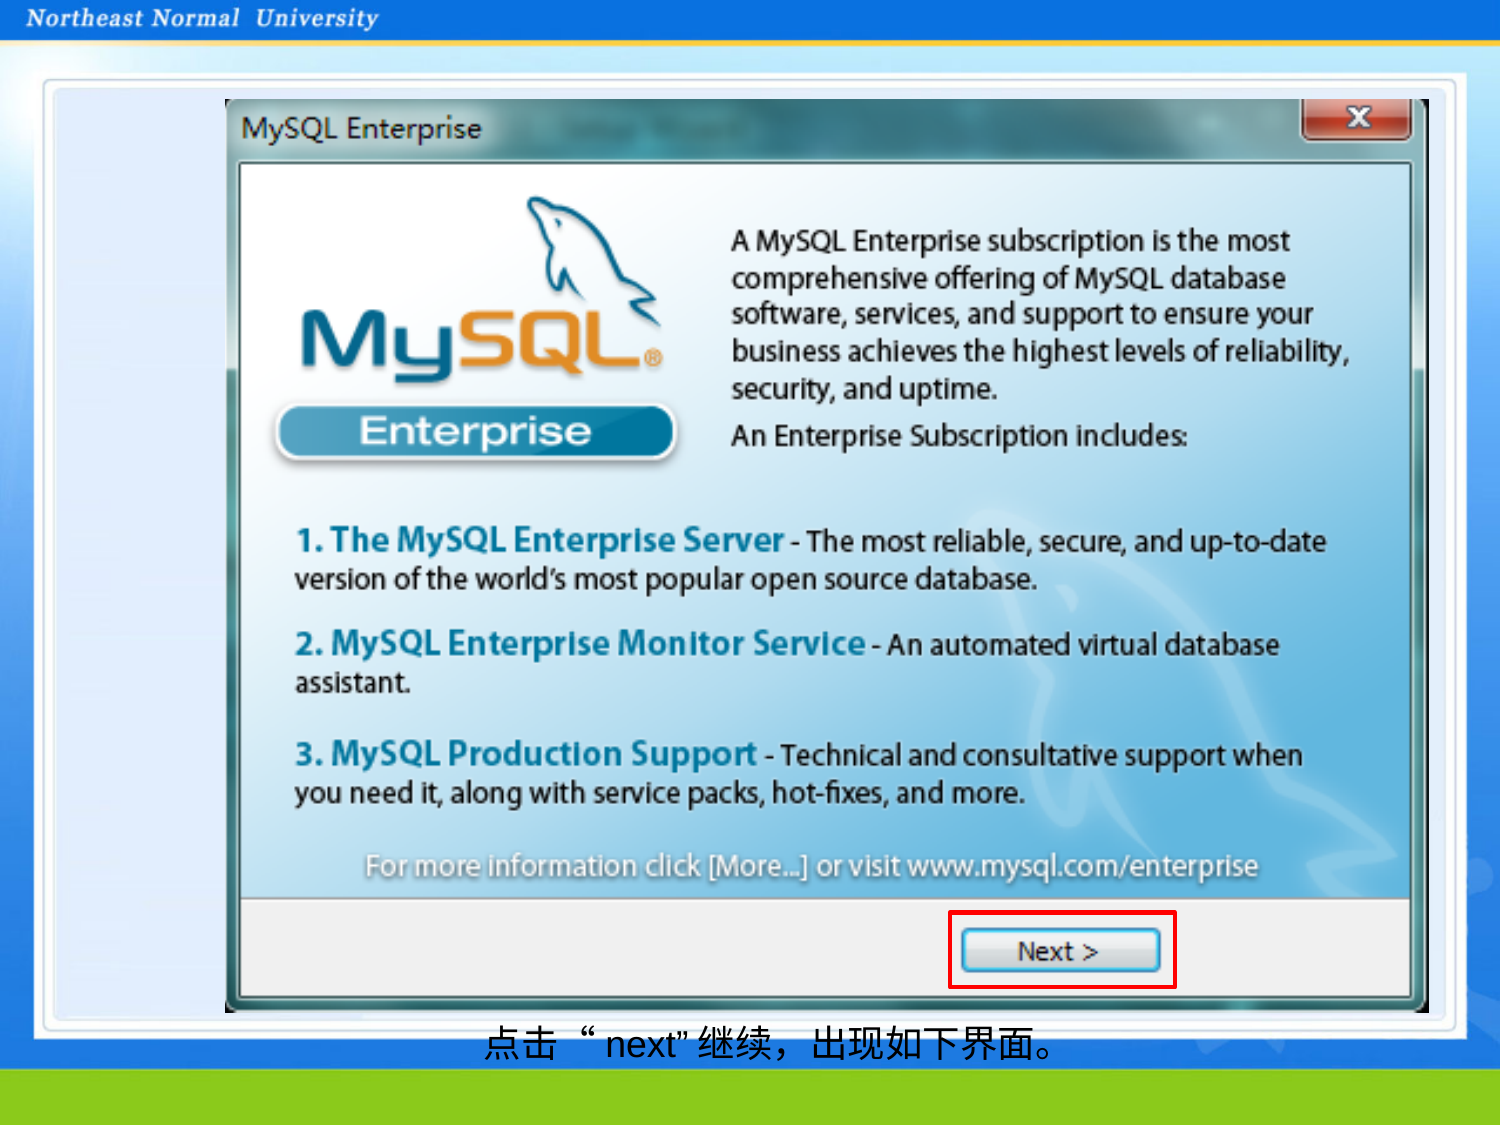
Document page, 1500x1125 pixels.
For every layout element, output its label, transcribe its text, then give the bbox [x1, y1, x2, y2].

text_box 点击“next”继续，出现如下界面。 [469, 1022, 1088, 1073]
picture [0, 0, 1500, 1125]
